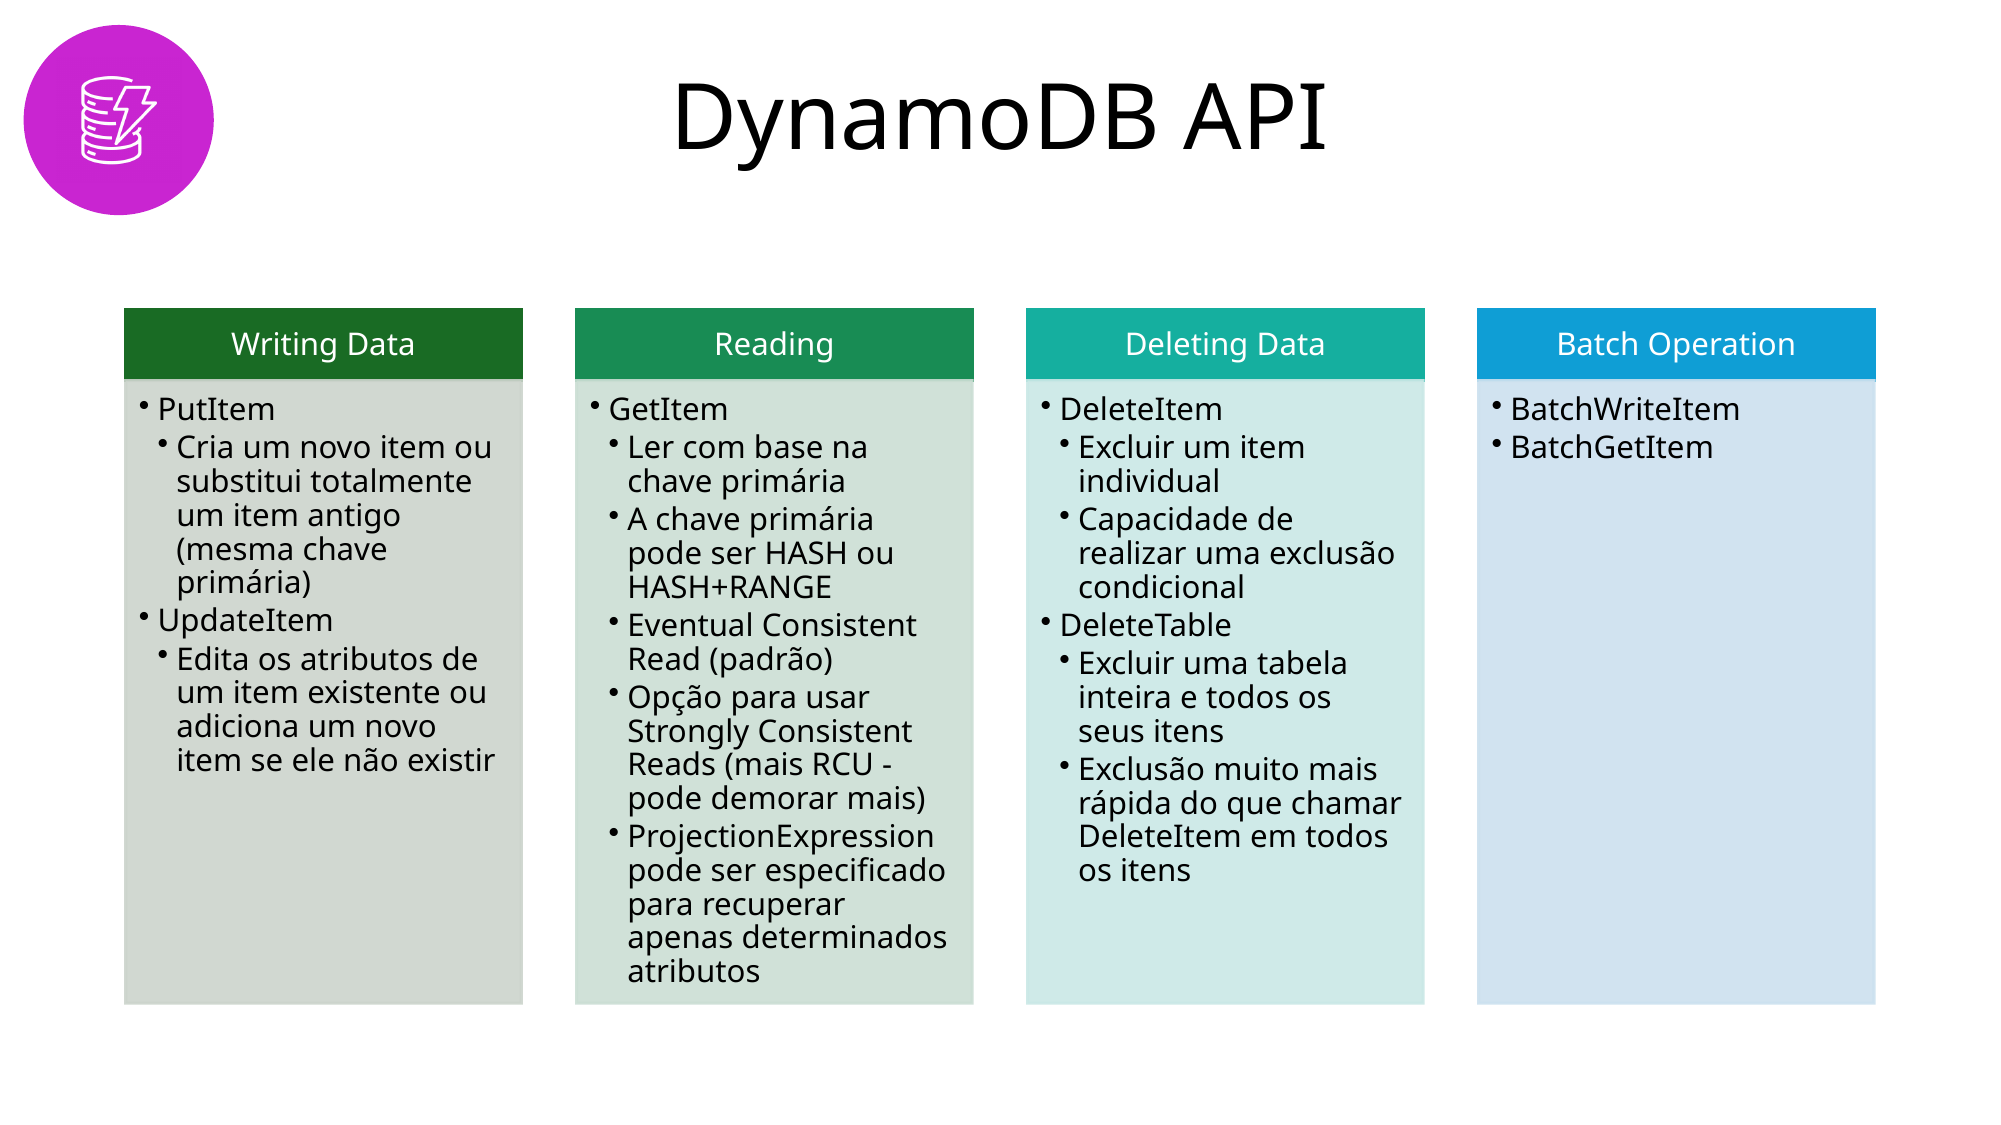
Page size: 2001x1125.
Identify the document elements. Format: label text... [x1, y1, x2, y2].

text_box [23, 24, 214, 216]
title DynamoDB API [137, 11, 1863, 229]
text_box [124, 249, 1876, 1064]
text_box [55, 56, 183, 184]
